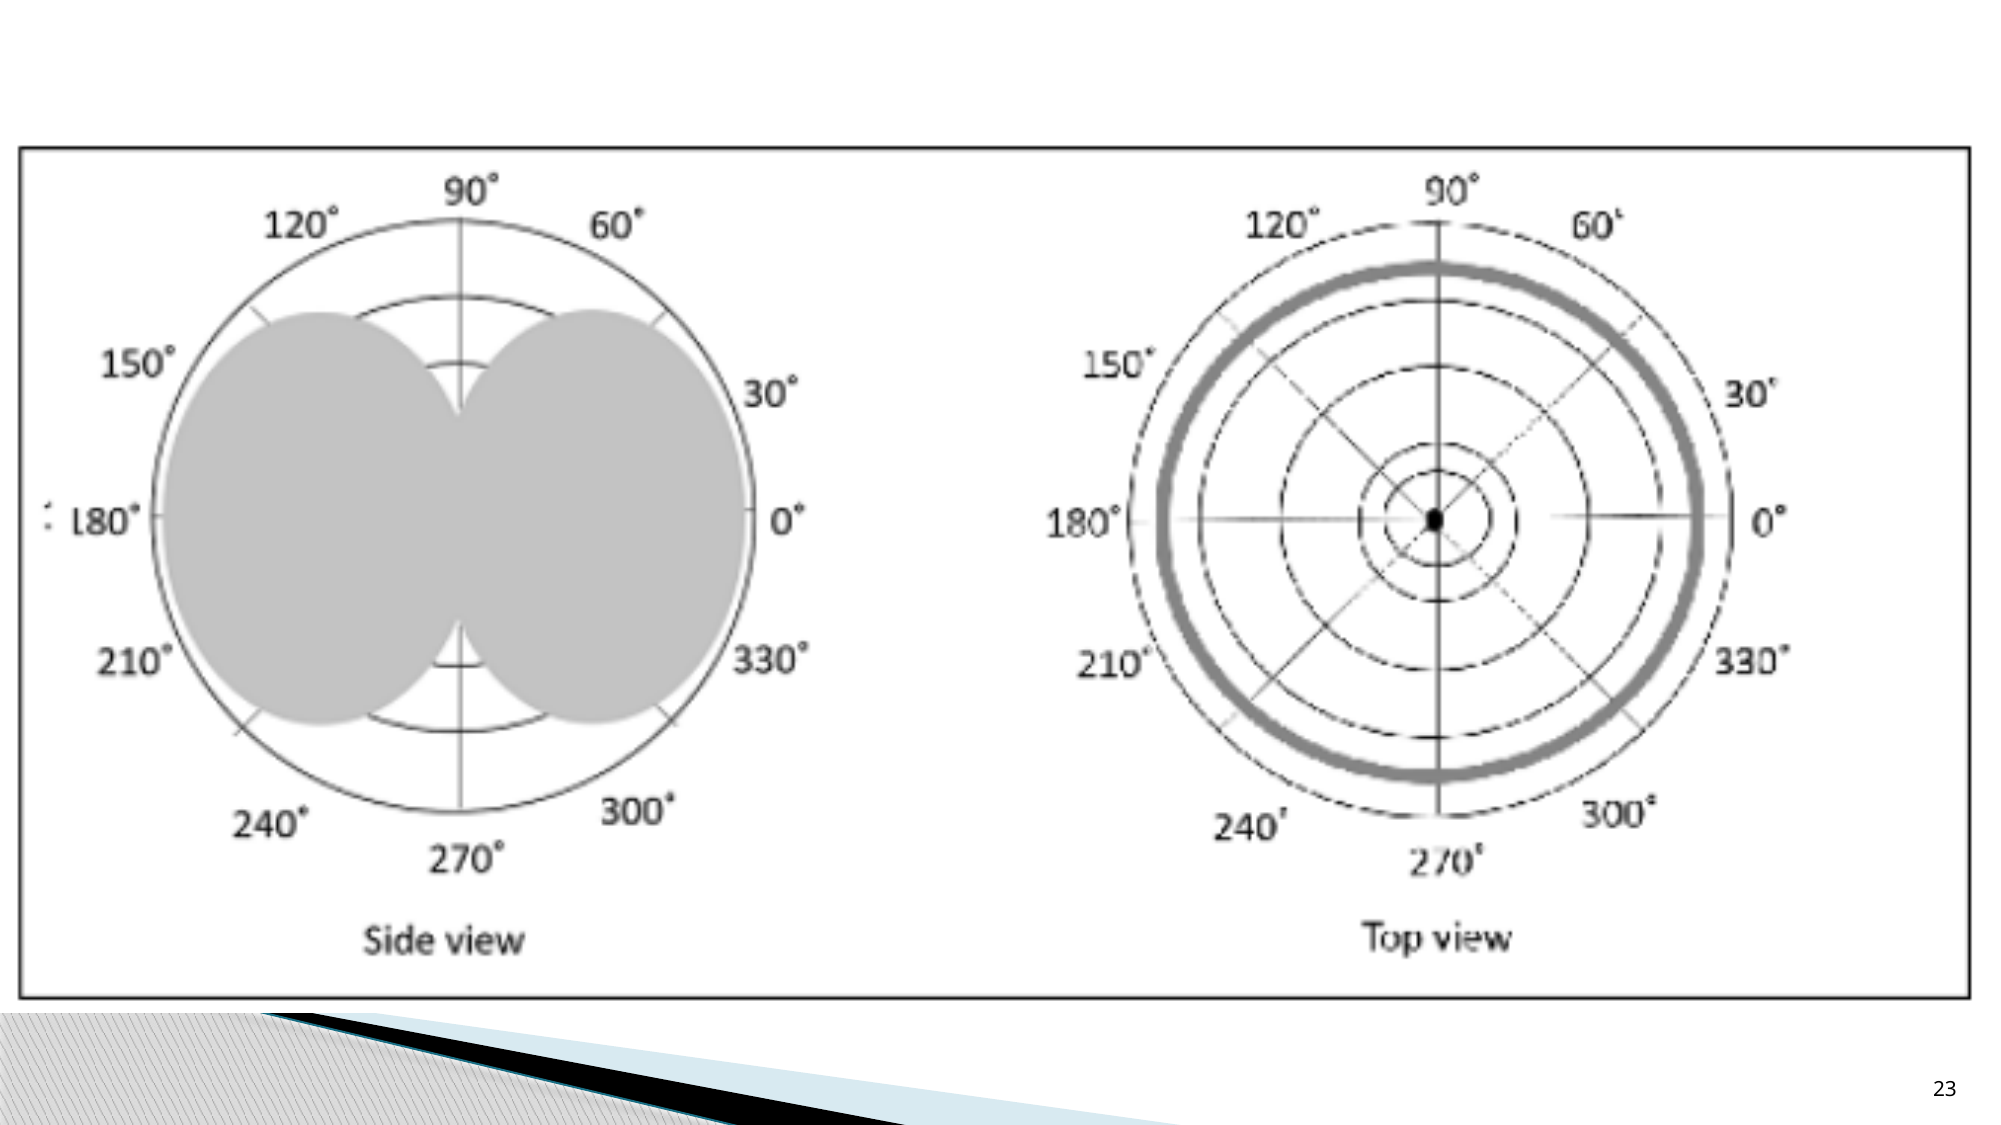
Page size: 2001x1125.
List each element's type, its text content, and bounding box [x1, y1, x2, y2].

slide_number 23 [1891, 1051, 1972, 1112]
picture [0, 122, 2000, 1013]
